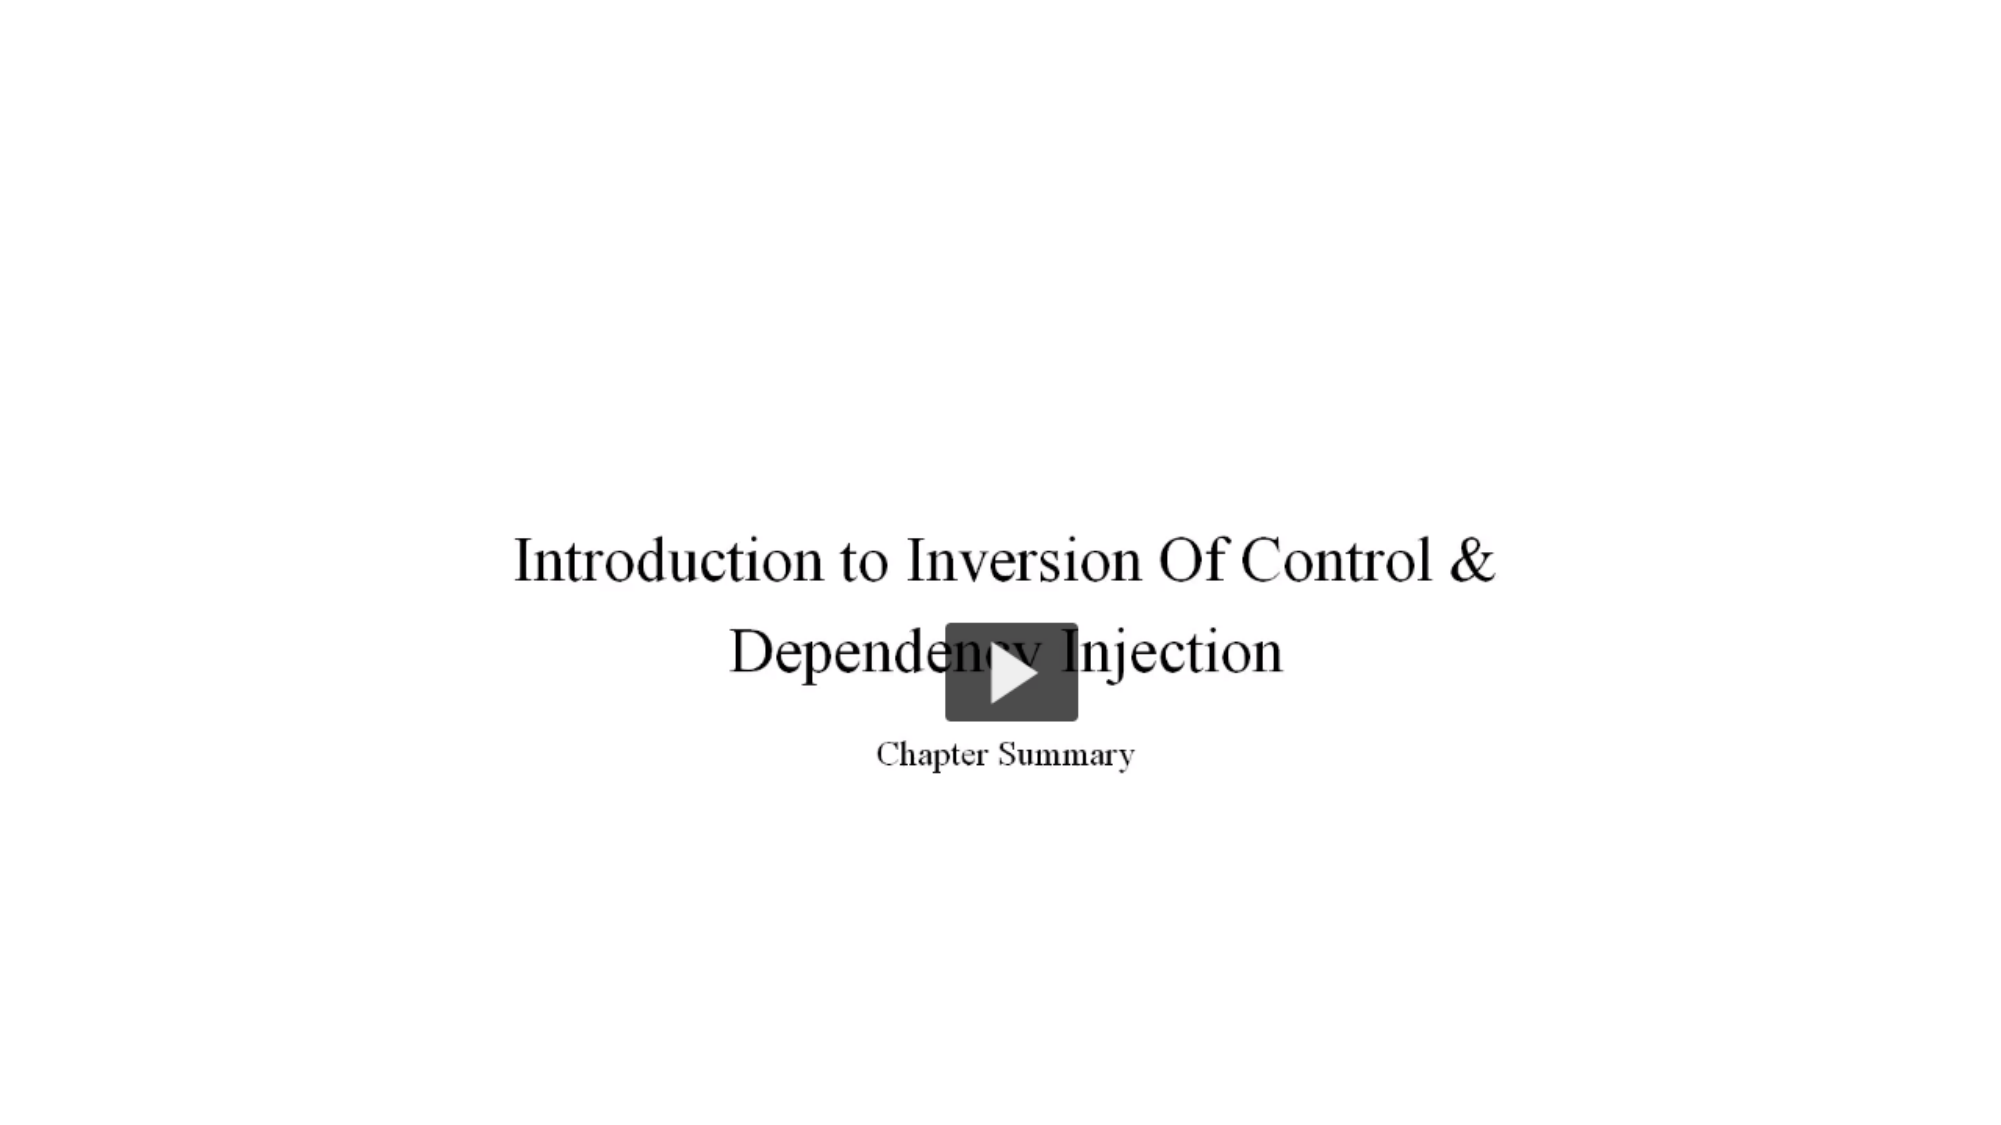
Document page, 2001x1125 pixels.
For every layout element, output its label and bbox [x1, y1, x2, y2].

list [492, 526, 1508, 786]
